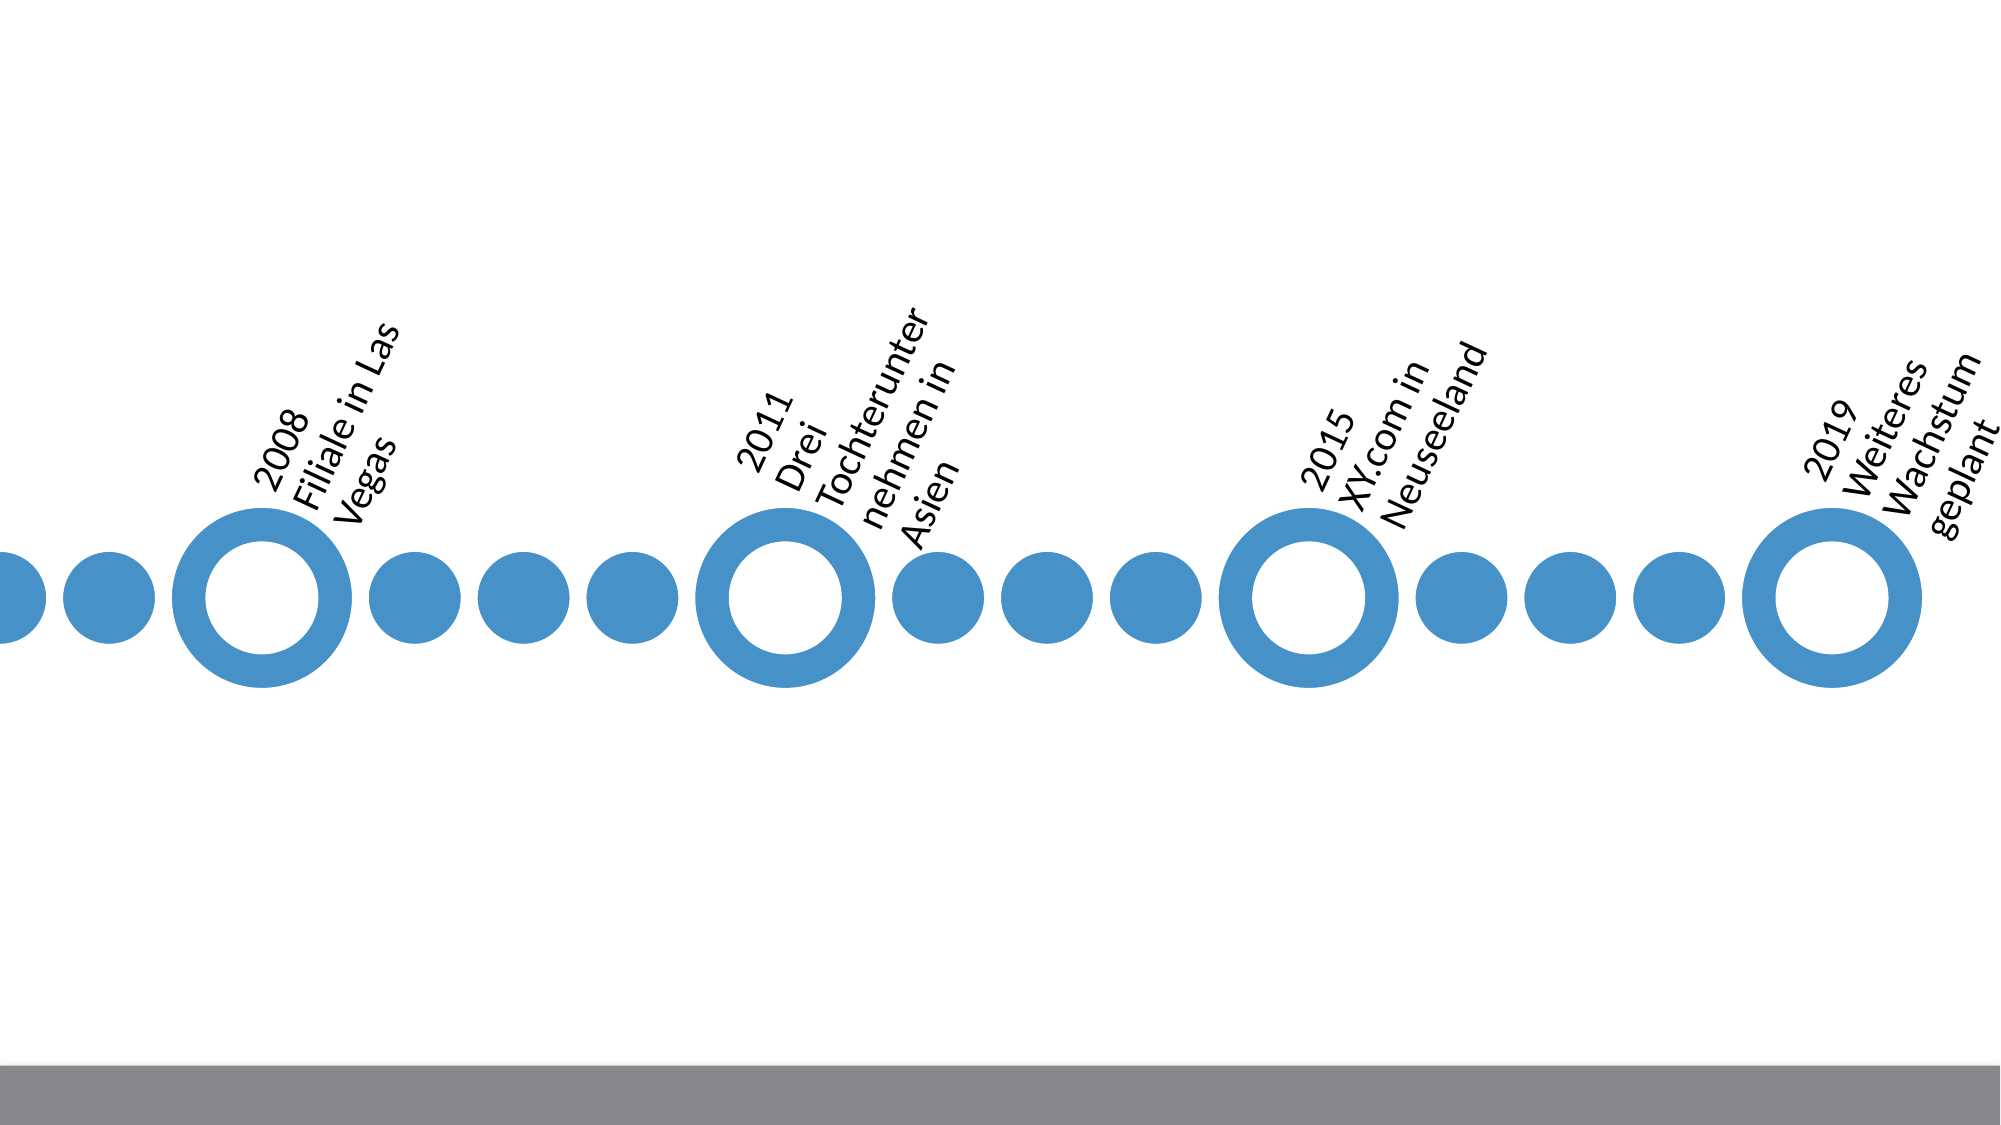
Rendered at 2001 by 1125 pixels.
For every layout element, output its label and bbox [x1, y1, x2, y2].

text_box [0, 117, 2000, 1008]
